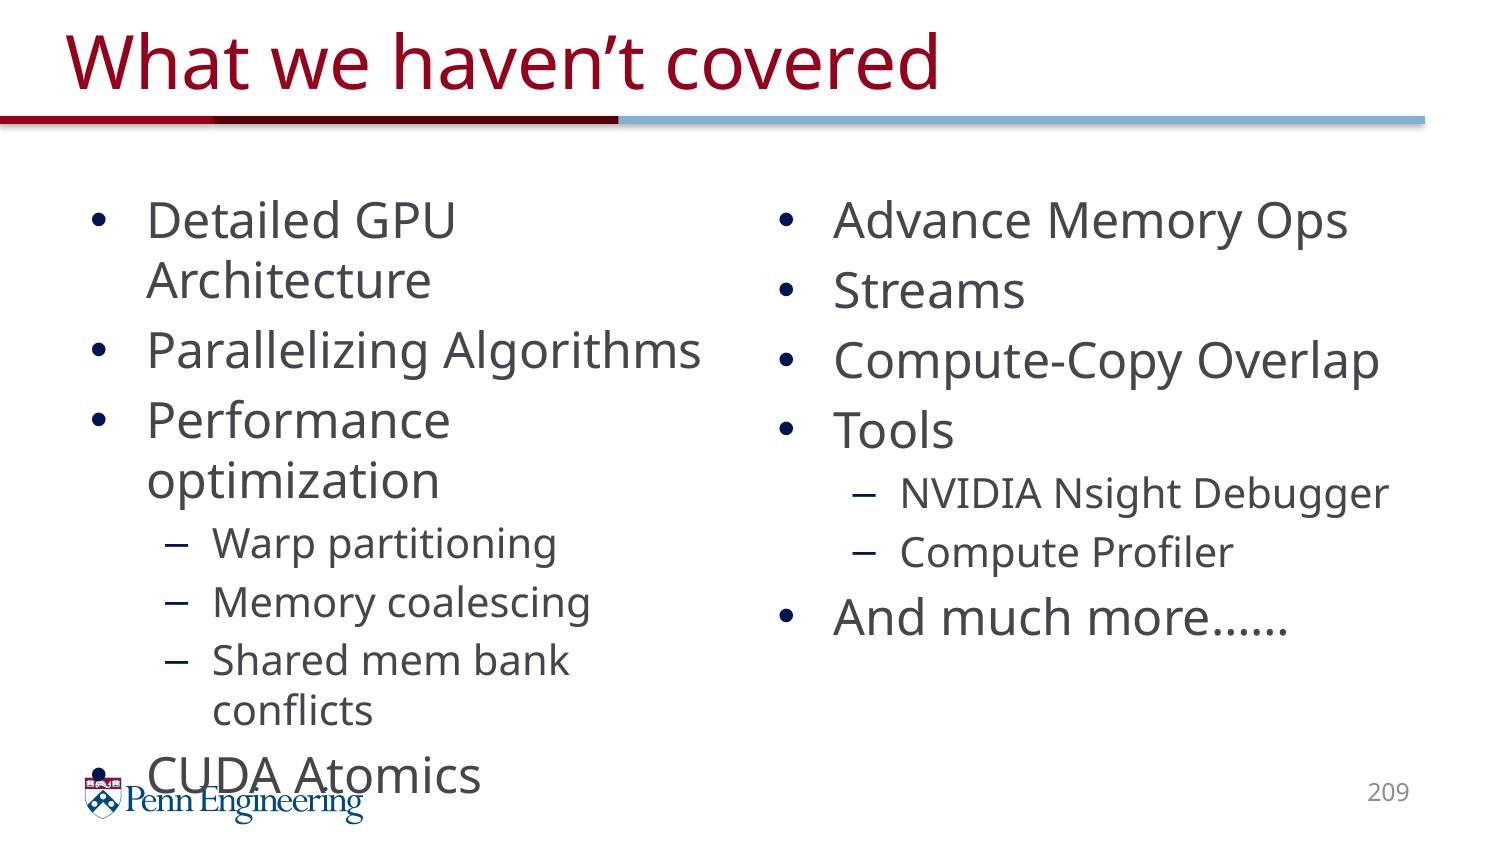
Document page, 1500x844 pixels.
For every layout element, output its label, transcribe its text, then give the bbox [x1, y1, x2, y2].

picture [75, 770, 372, 828]
list Advance Memory Ops Streams Compute-Copy Overlap Tools NVIDIA Nsight Debugger Compute Profiler And much more…… [762, 181, 1425, 754]
list Detailed GPU Architecture Parallelizing Algorithms Performance optimization Warp partitioning Memory coalescing Shared mem bank conflicts CUDA Atomics [75, 181, 738, 754]
title What we haven’t covered [50, 2, 1401, 117]
slide_number 209 [1074, 770, 1425, 816]
